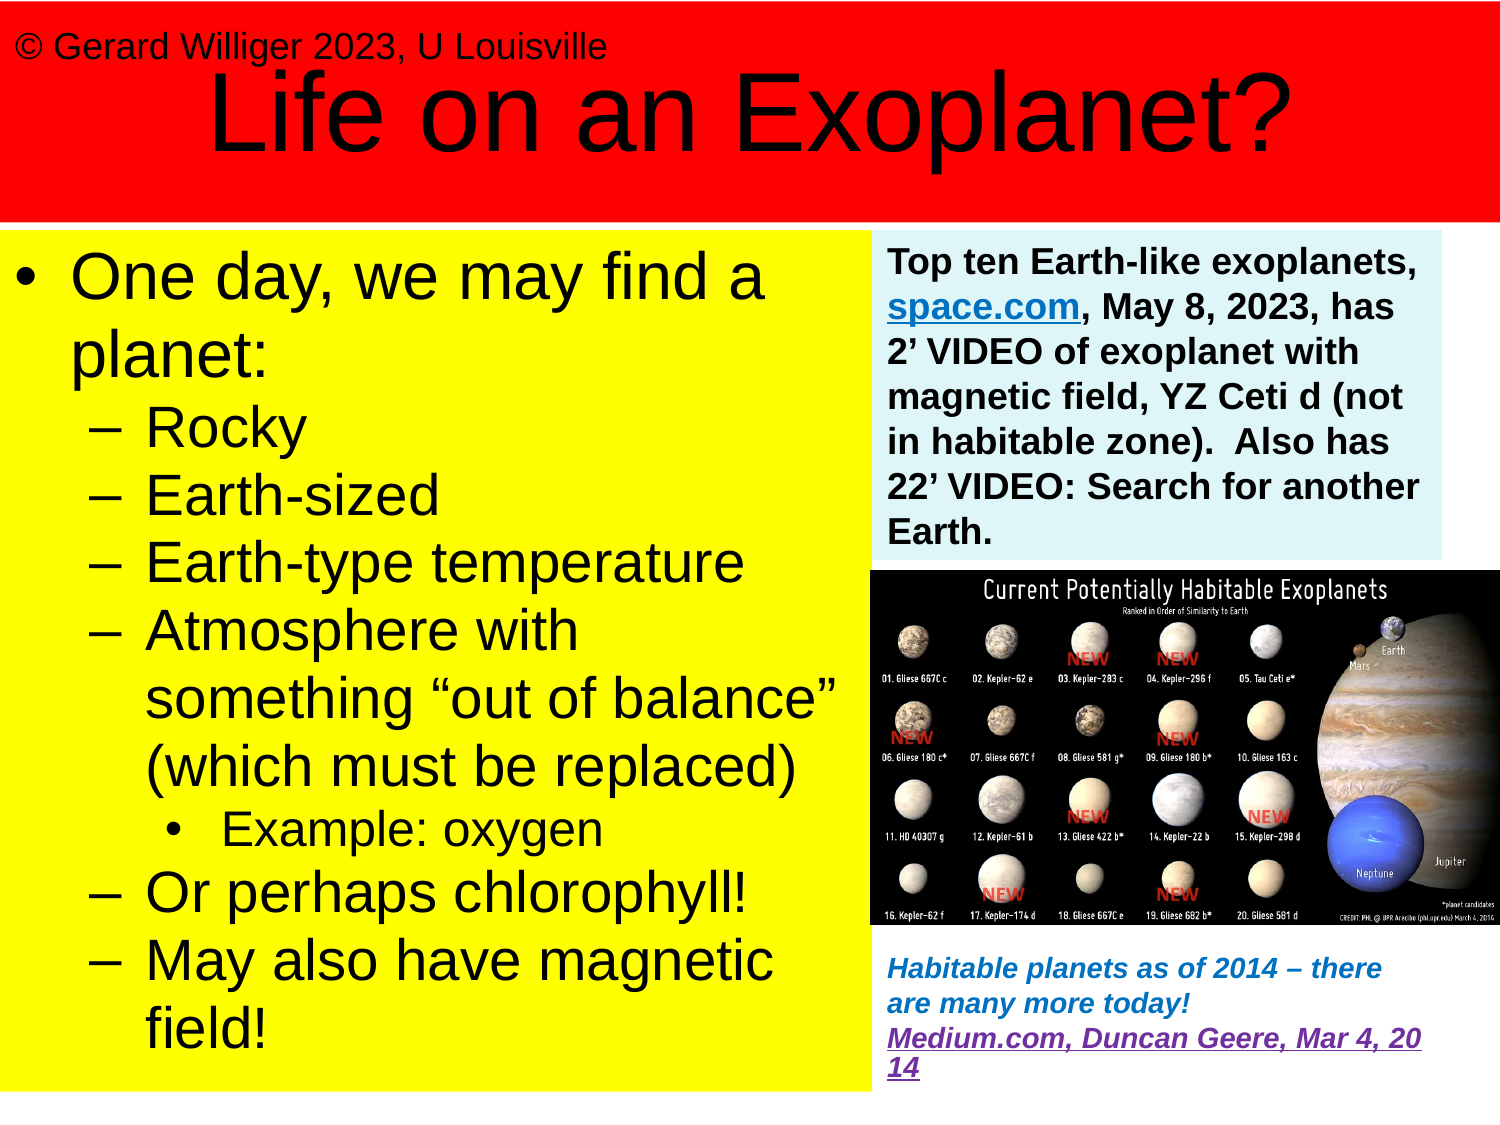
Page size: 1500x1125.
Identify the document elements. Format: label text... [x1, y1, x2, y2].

list One day, we may find a planet: Rocky Earth-sized Earth-type temperature Atmosphere with something “out of balance” (which must be replaced) Example: oxygen Or perhaps chlorophyll! May also have magnetic field! [0, 230, 873, 1092]
text_box © Gerard Williger 2023, U Louisville [0, 14, 625, 75]
picture [870, 570, 1500, 926]
text_box Habitable planets as of 2014 – there are many more today! Medium.com, Duncan Geere, Mar 4, 2014 [872, 941, 1442, 1062]
text_box Top ten Earth-like exoplanets, space.com, May 8, 2023, has 2’ VIDEO of exoplanet with magnetic field, YZ Ceti d (not in habitable zone). Also has 22’ VIDEO: Search for another Earth. [872, 229, 1442, 560]
title Life on an Exoplanet? [0, 1, 1500, 223]
